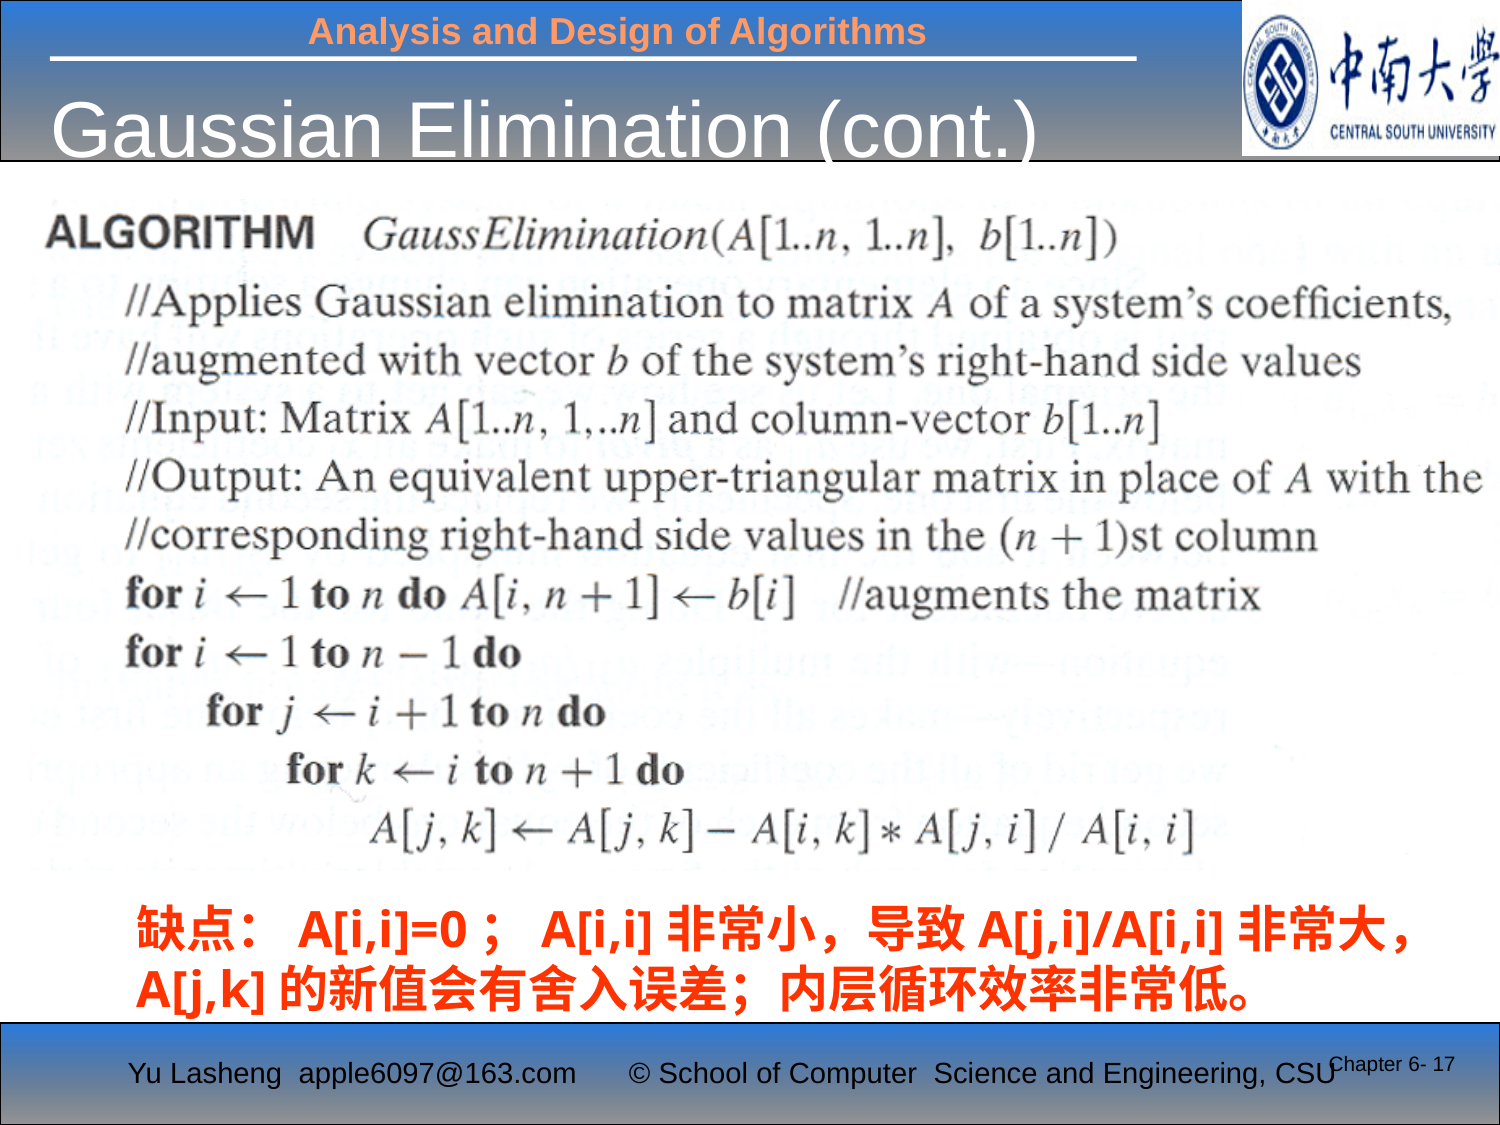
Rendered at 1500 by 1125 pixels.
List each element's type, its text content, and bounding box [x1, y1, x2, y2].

slide_number Chapter 6- 17 [1293, 1042, 1471, 1118]
picture [1242, 0, 1500, 156]
picture [29, 199, 1500, 871]
text_box 缺点：A[i,i]=0；A[i,i]非常小，导致A[j,i]/A[i,i]非常大， A[j,k]的新值会有舍入误差；内层循环效率非常低。 [121, 890, 1453, 1025]
title Gaussian Elimination (cont.) [34, 81, 1336, 170]
